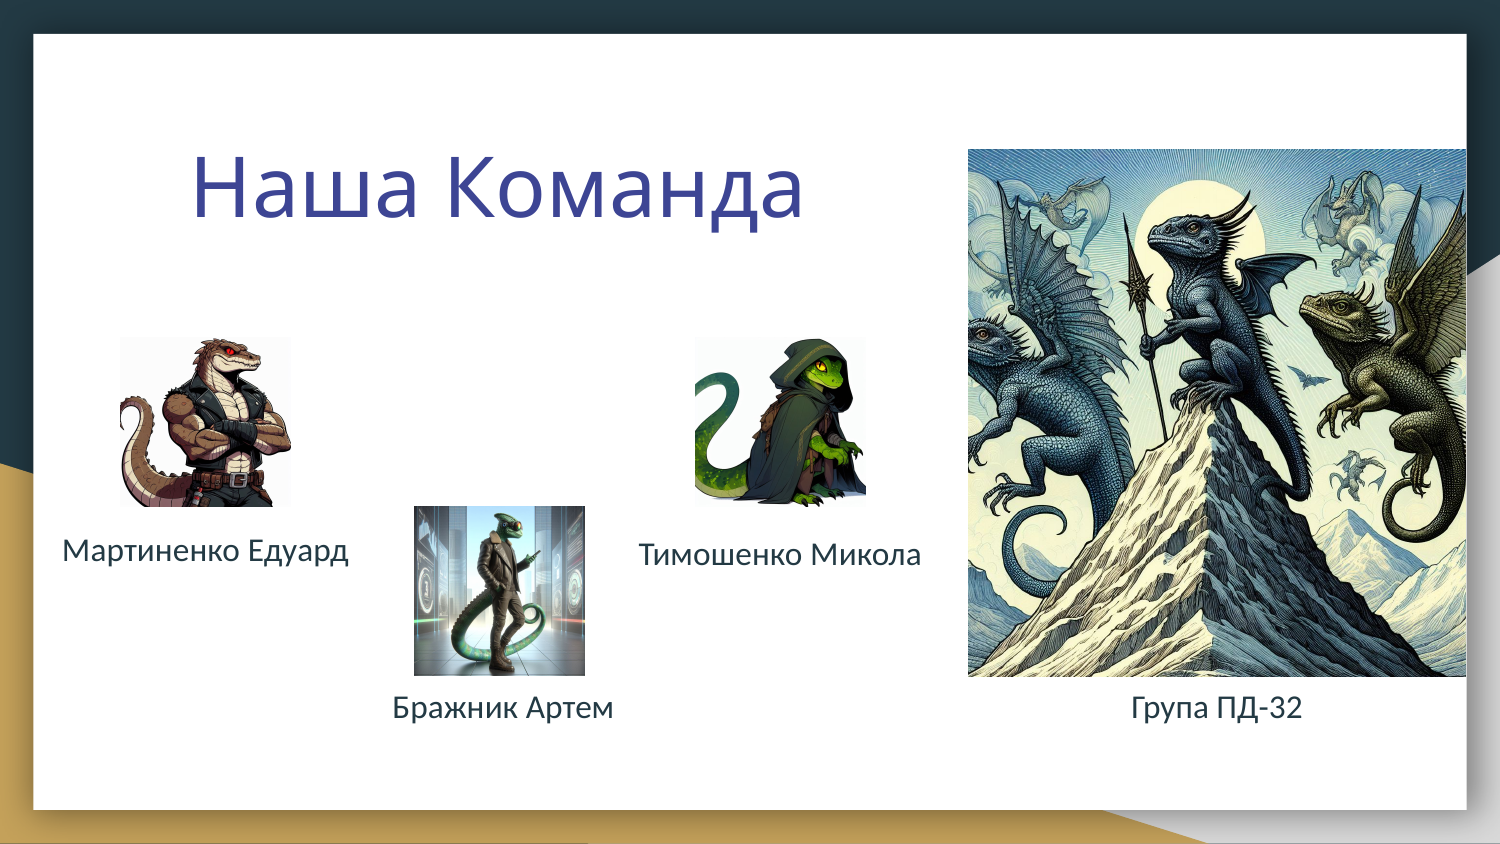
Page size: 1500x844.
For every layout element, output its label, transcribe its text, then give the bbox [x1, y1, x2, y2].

picture [968, 149, 1466, 677]
picture [414, 506, 585, 677]
list Бражник Артем [374, 664, 641, 797]
picture [120, 336, 291, 507]
list Мартиненко Едуард [33, 506, 378, 676]
list Тимошенко Микола [621, 511, 939, 660]
list Група ПД-32 [1045, 686, 1390, 834]
title Наша Команда [174, 118, 841, 276]
picture [695, 336, 866, 507]
